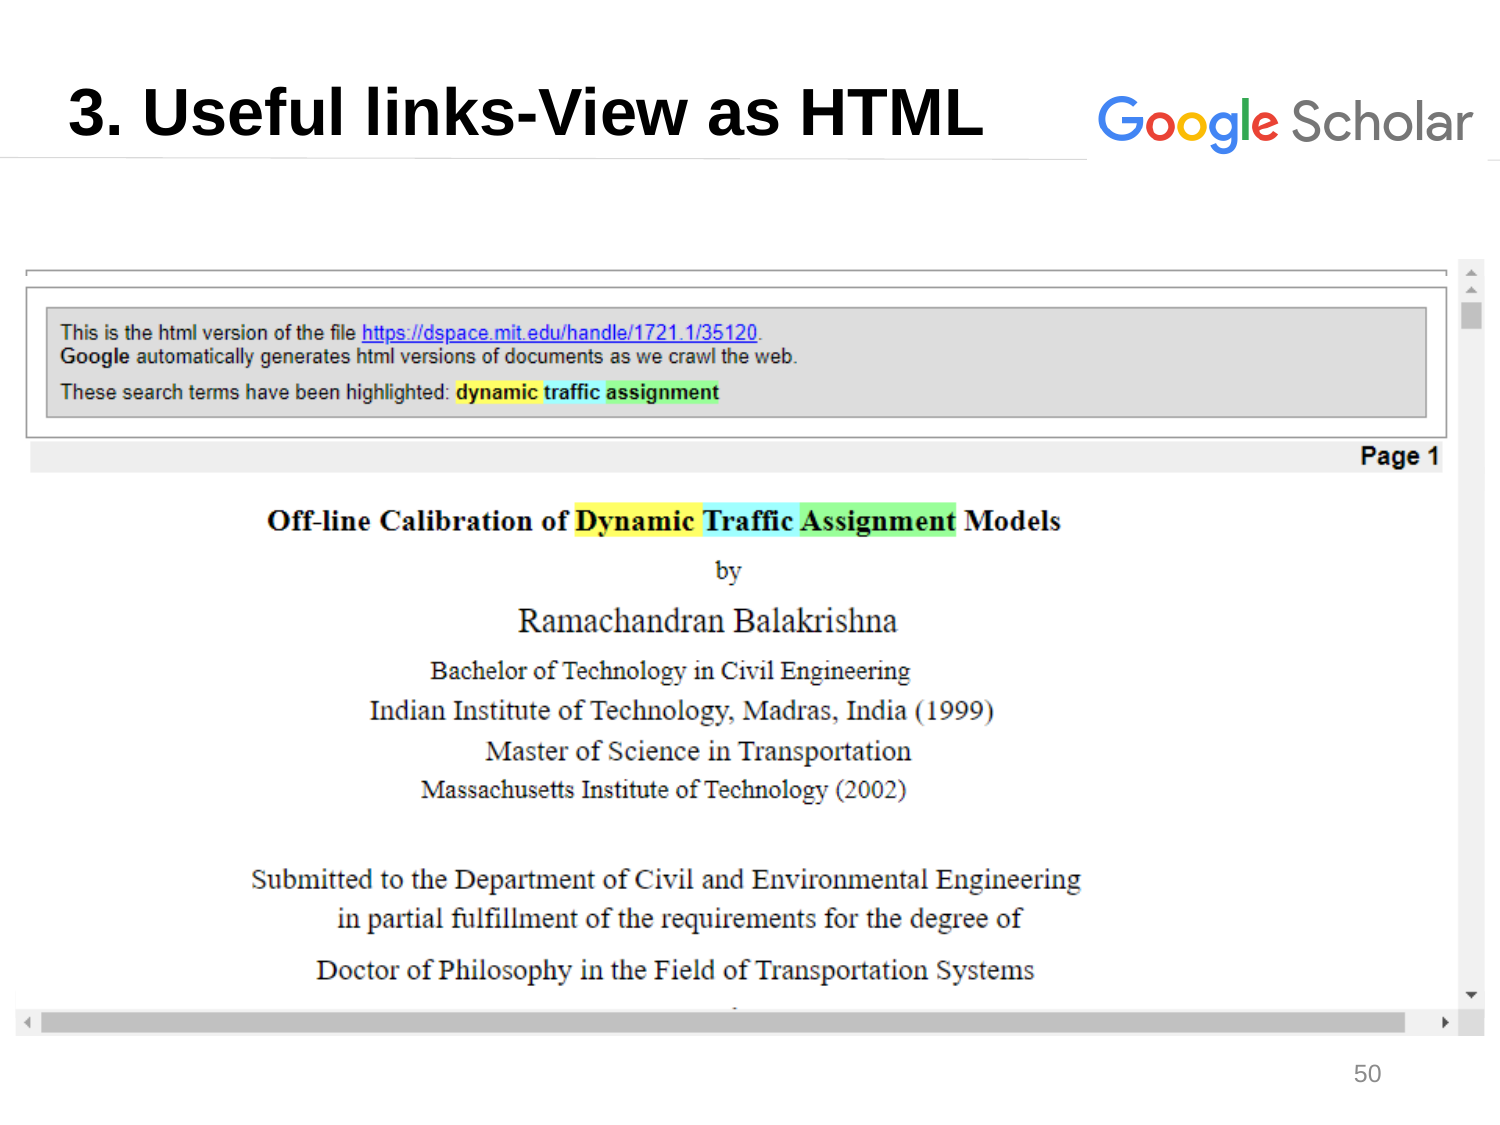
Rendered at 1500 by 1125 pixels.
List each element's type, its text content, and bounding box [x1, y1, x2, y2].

picture [1087, 78, 1488, 161]
text_box 3. Useful links-View as HTML [53, 61, 1099, 156]
slide_number 50 [1059, 1042, 1397, 1103]
picture [15, 258, 1485, 1036]
